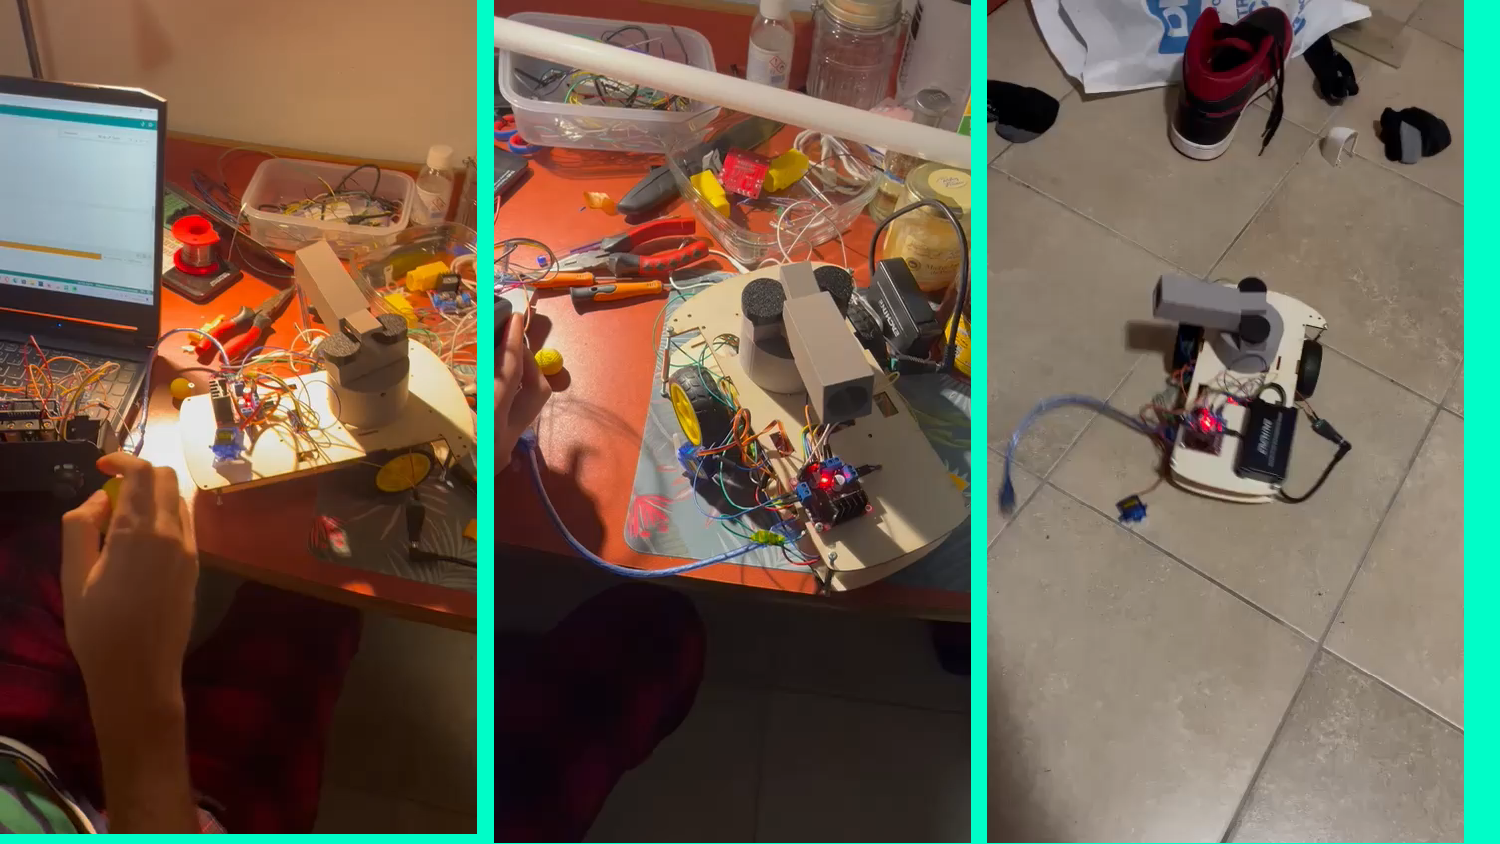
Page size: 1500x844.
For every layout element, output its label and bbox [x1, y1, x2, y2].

text_box [0, 0, 478, 836]
text_box [986, 0, 1465, 844]
text_box [493, 0, 972, 844]
